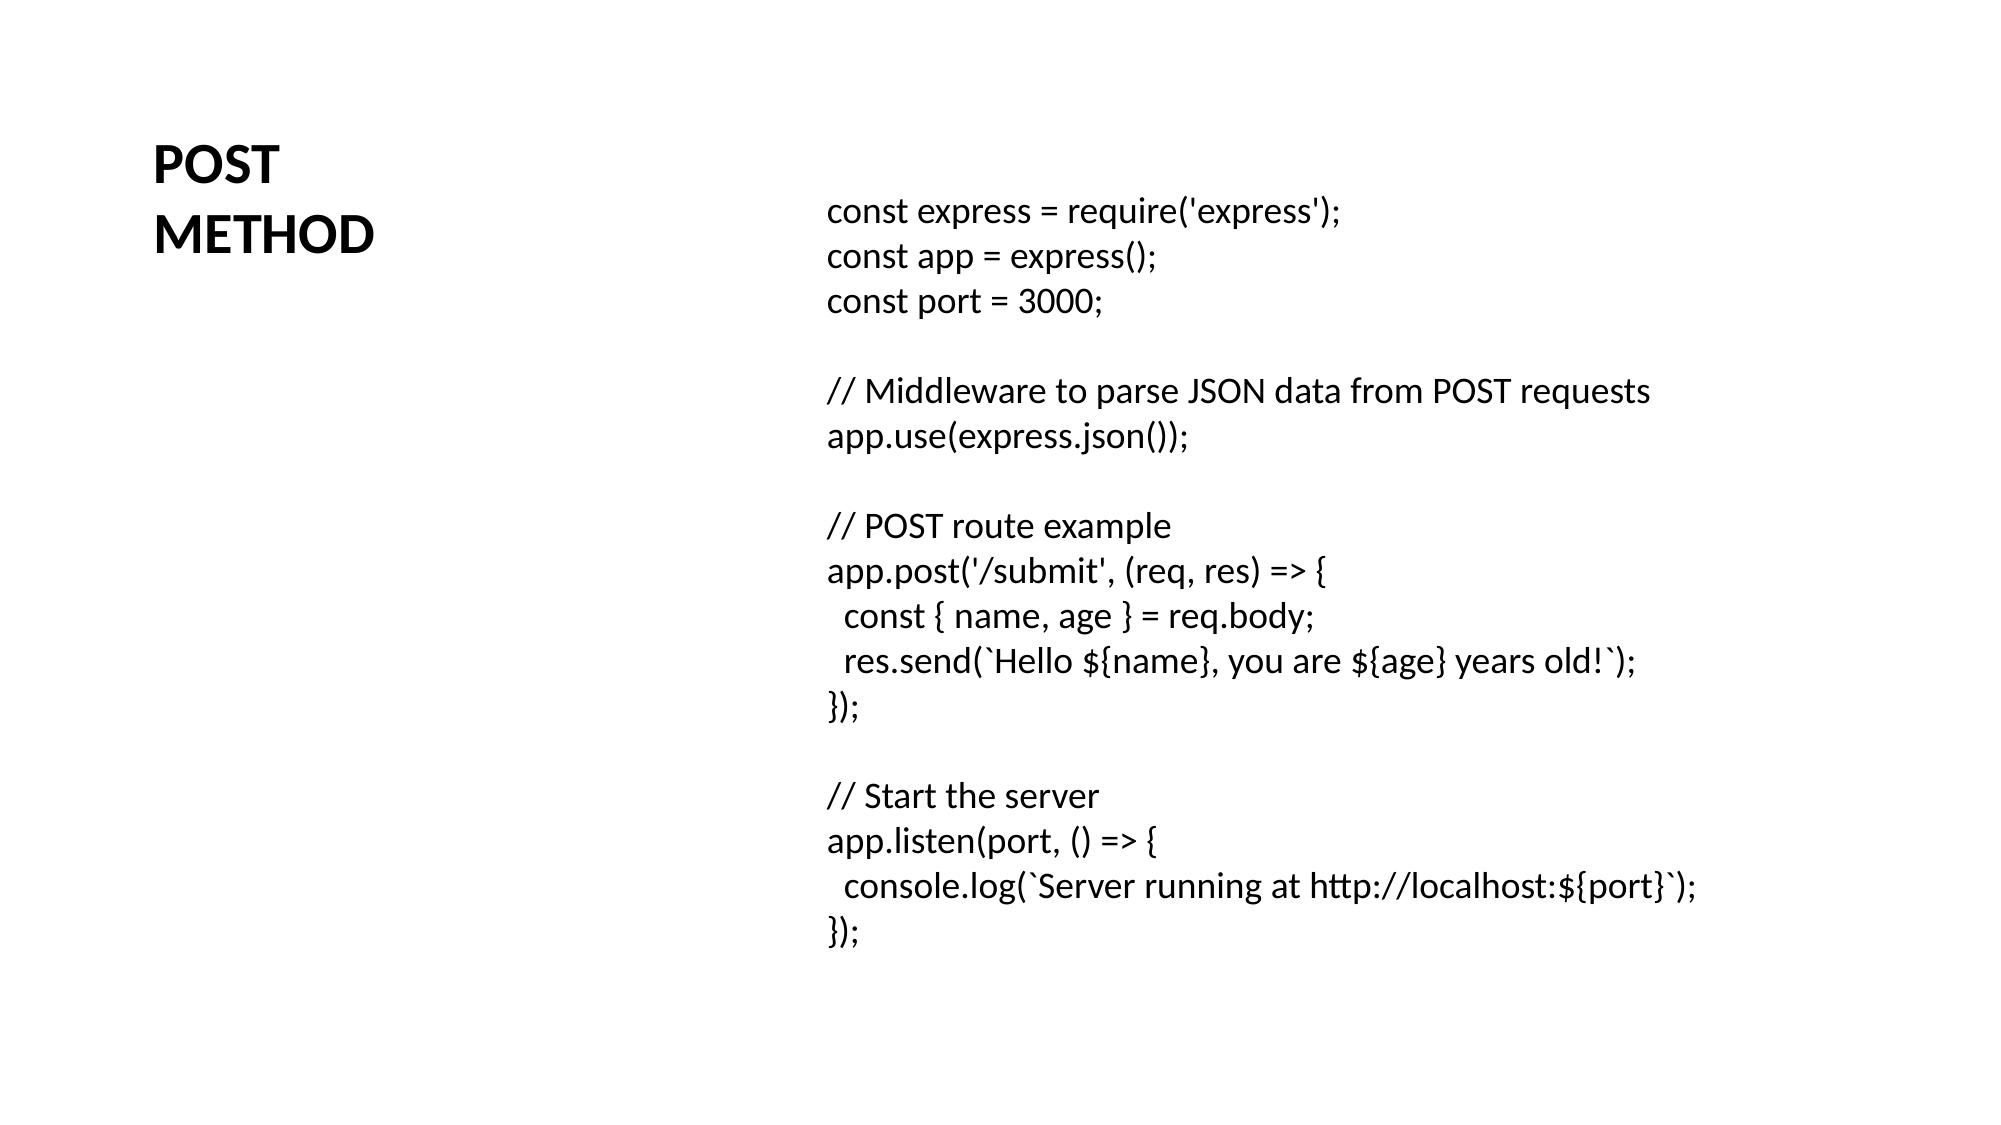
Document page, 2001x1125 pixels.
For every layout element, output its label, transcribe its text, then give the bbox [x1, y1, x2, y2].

text_box const express = require('express'); const app = express(); const port = 3000; // Middleware to parse JSON data from POST requests app.use(express.json()); // POST route example app.post('/submit', (req, res) => { const { name, age } = req.body; res.send(`Hello ${name}, you are ${age} years old!`); }); // Start the server app.listen(port, () => { console.log(`Server running at http://localhost:${port}`); }); [812, 178, 1813, 959]
text_box POST METHOD [138, 118, 521, 273]
